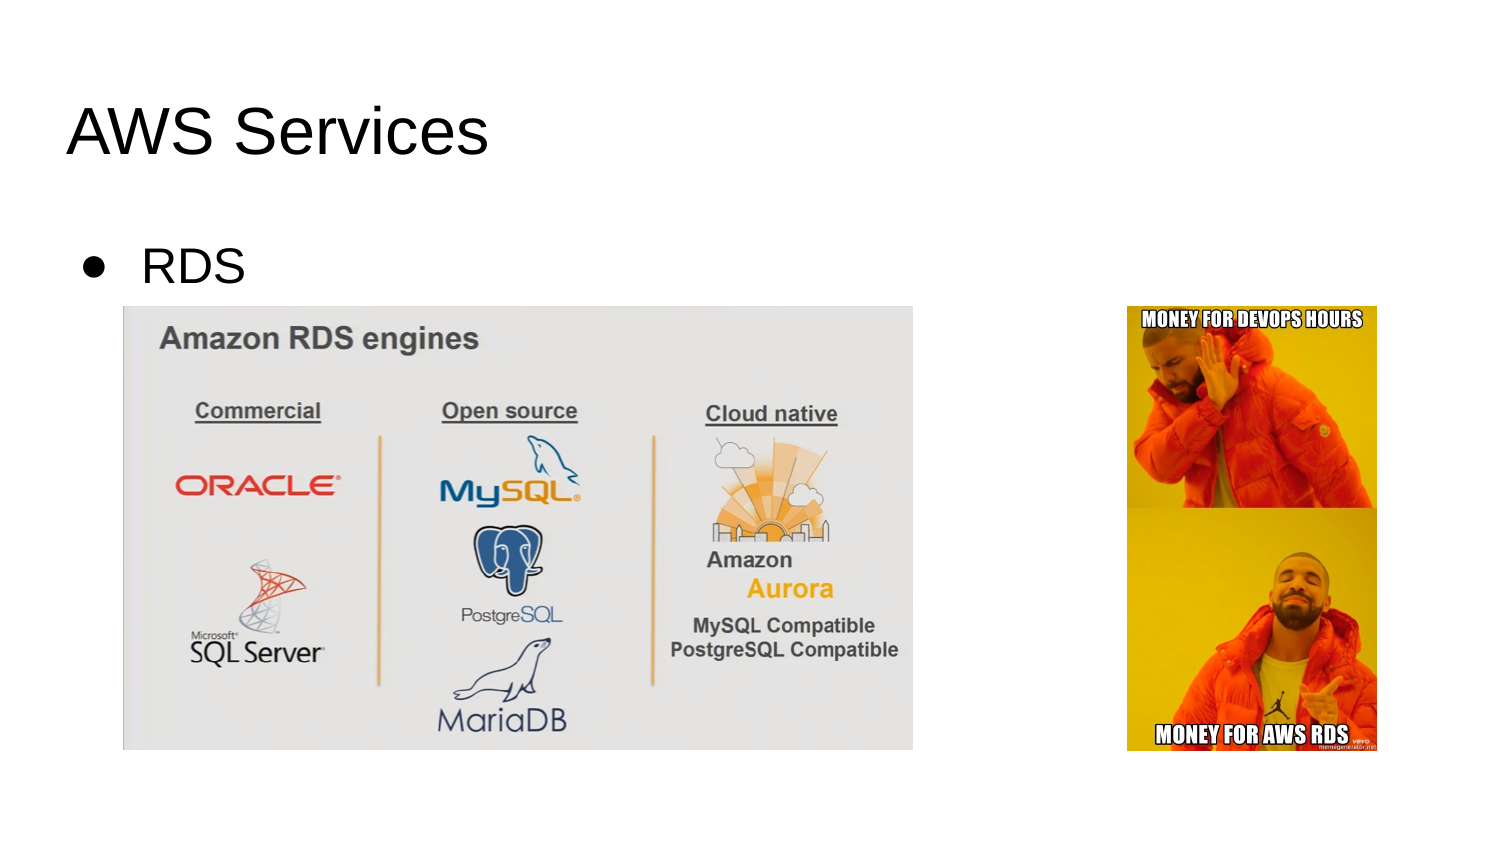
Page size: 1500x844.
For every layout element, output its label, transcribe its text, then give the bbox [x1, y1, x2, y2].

title AWS Services [51, 72, 1449, 167]
picture [122, 306, 913, 750]
list RDS [51, 189, 699, 750]
picture [1126, 306, 1378, 751]
